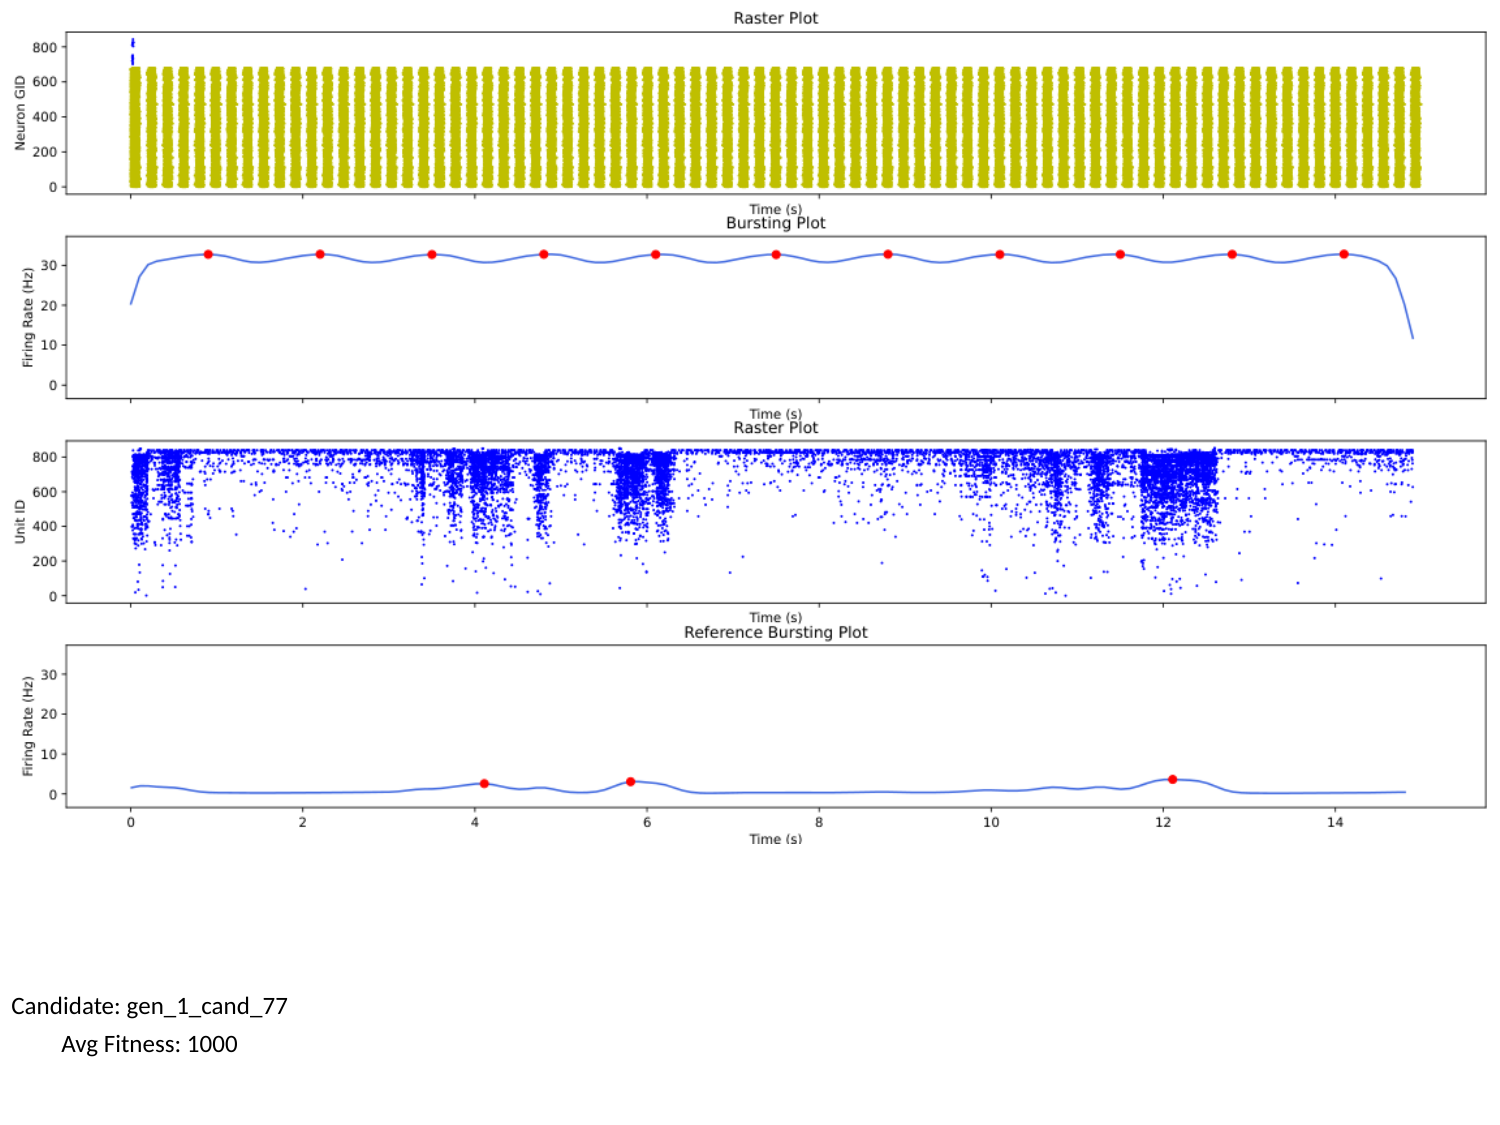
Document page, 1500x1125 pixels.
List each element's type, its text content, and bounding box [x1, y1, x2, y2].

text_box Candidate: gen_1_cand_77 [0, 937, 304, 1028]
picture [0, 0, 1500, 844]
text_box Avg Fitness: 1000 [46, 975, 254, 1065]
